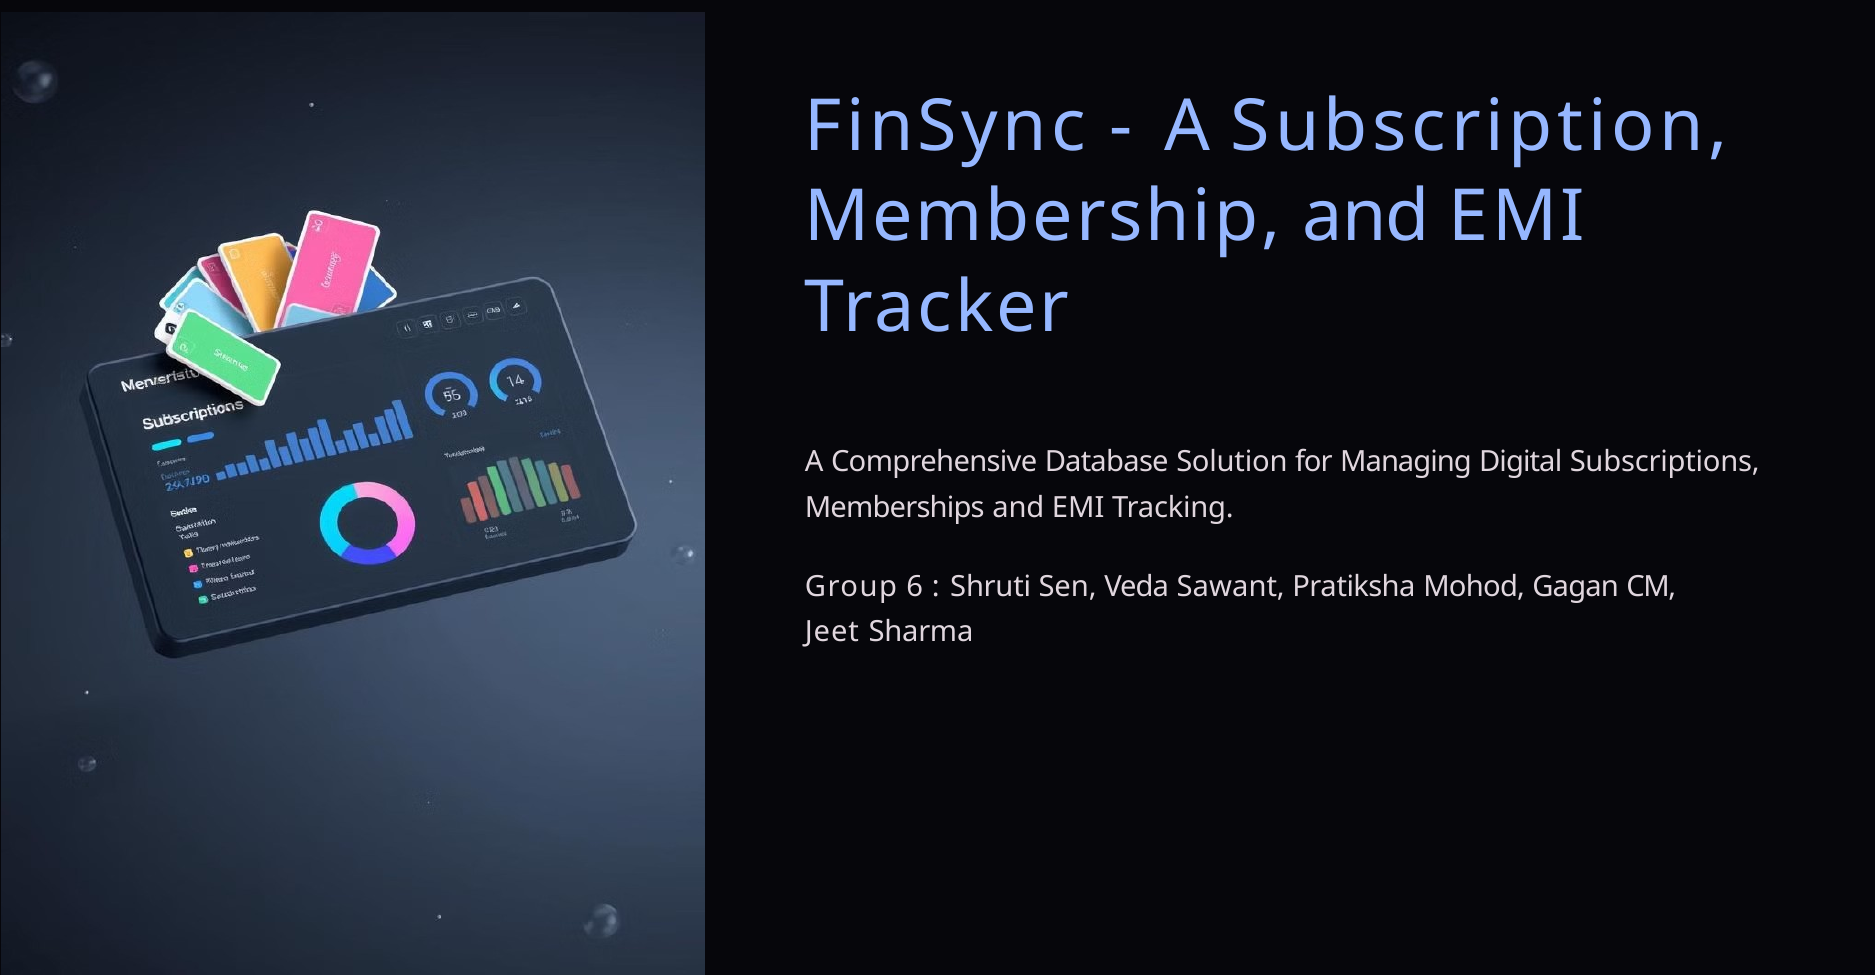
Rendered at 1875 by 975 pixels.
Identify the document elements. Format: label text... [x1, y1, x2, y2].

picture [1, 12, 705, 975]
text_box A Comprehensive Database Solution for Managing Digital Subscriptions, Memberships and EMI Tracking. Group 6 : Shruti Sen, Veda Sawant, Pratiksha Mohod, Gagan CM, Jeet Sharma [802, 428, 1775, 648]
list FinSync - A Subscription, Membership, and EMI Tracker [802, 73, 1742, 428]
